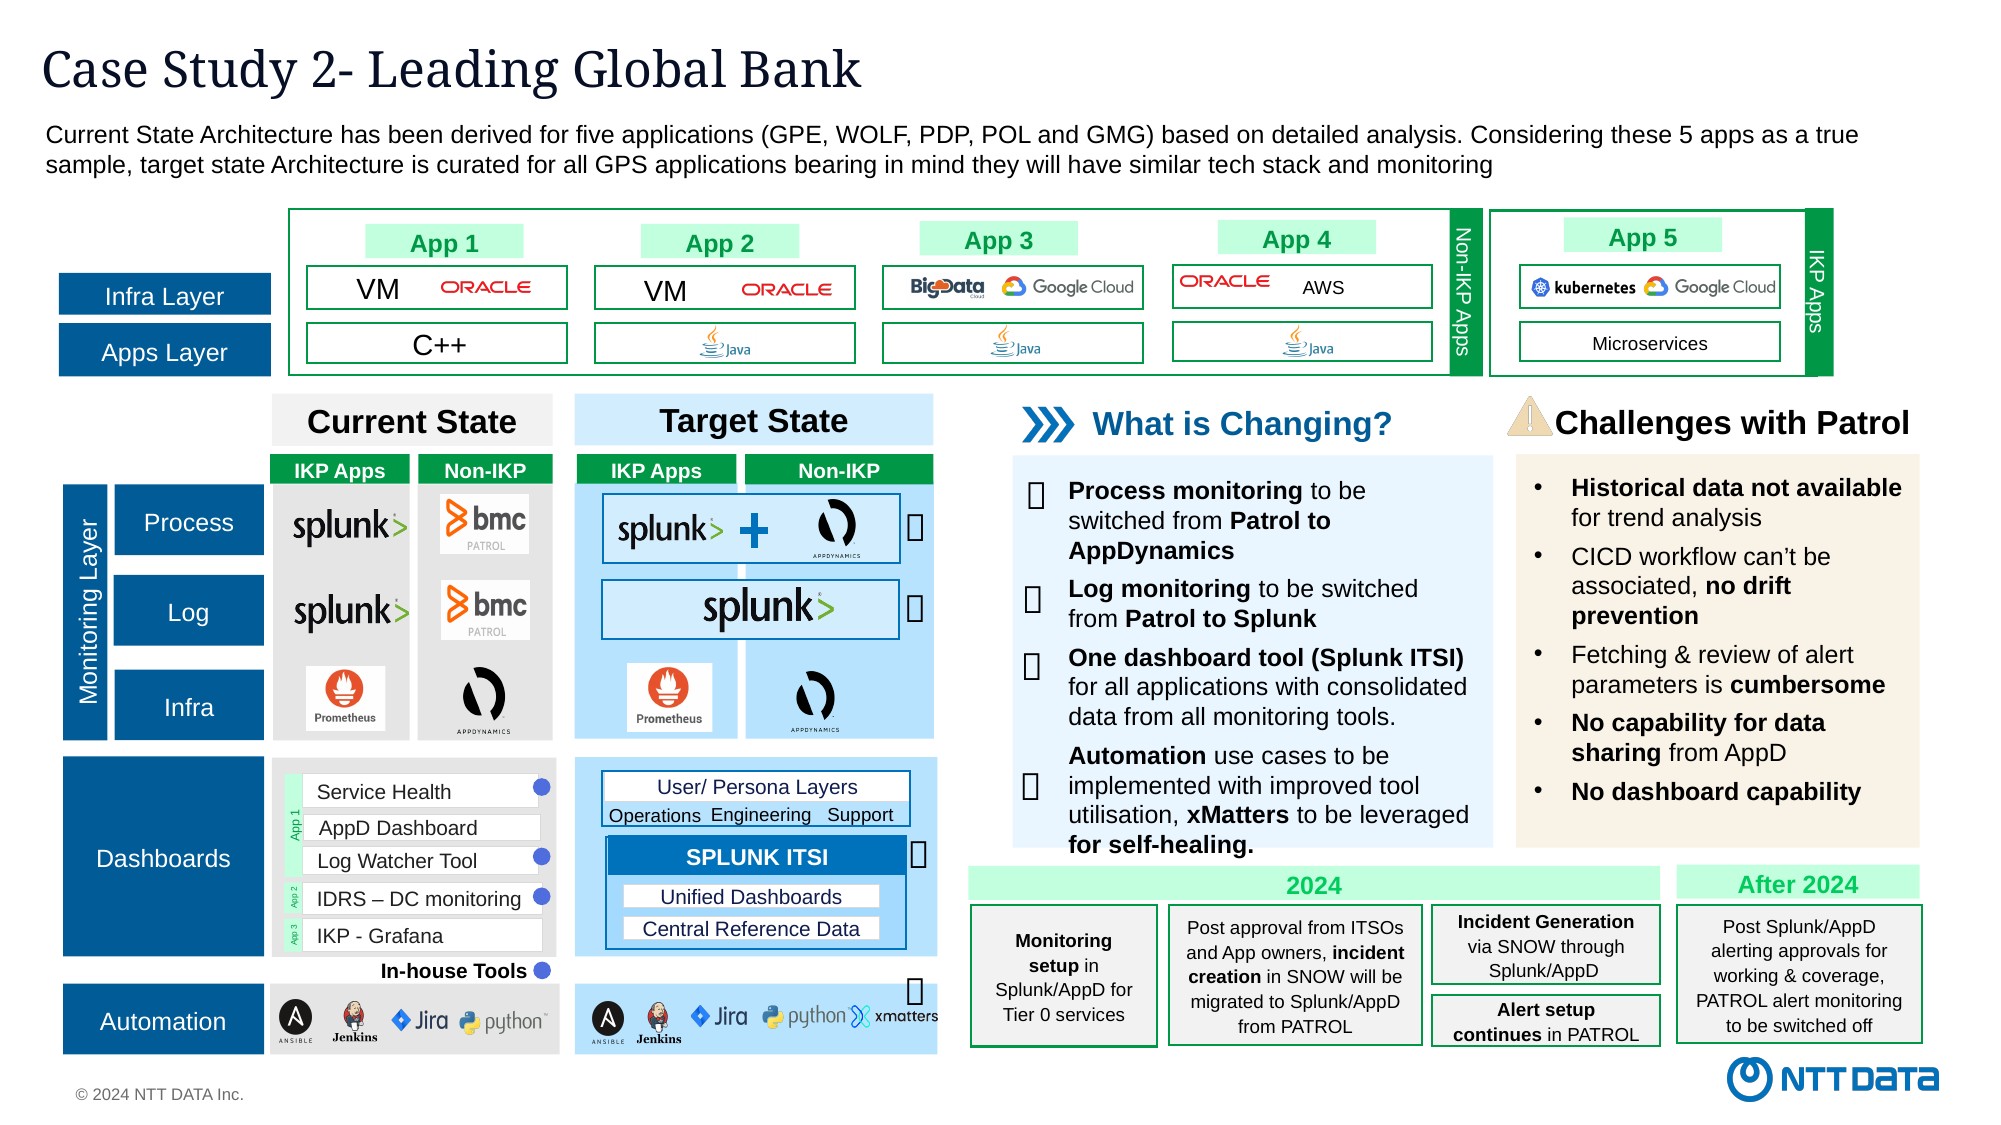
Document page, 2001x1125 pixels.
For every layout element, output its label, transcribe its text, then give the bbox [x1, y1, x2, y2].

text_box [643, 827, 838, 835]
text_box [269, 983, 561, 1055]
picture [1505, 391, 1556, 441]
picture [702, 586, 835, 633]
text_box [1012, 454, 1494, 849]
text_box Process [113, 483, 265, 556]
picture [440, 494, 529, 554]
picture [741, 263, 833, 316]
text_box  [889, 496, 977, 602]
picture [984, 249, 1134, 363]
text_box [288, 208, 1449, 376]
text_box [574, 756, 938, 957]
text_box IKP Apps [1804, 207, 1835, 377]
text_box App 3 [283, 918, 303, 953]
text_box [532, 778, 551, 796]
text_box [271, 757, 557, 958]
text_box [602, 493, 901, 564]
text_box Target State [574, 393, 934, 446]
picture [1530, 277, 1636, 297]
text_box  [1005, 635, 1054, 696]
text_box Central Reference Data [623, 916, 879, 940]
text_box © 2024 NTT DATA Inc. [60, 1076, 857, 1092]
picture [457, 667, 510, 734]
picture [762, 991, 938, 1047]
text_box [532, 847, 551, 866]
picture [305, 666, 386, 731]
text_box IKP Apps [576, 453, 737, 485]
text_box IDRS – DC monitoring [303, 882, 542, 914]
picture [293, 593, 410, 634]
text_box App 1 [284, 773, 303, 878]
picture [1643, 249, 1776, 324]
text_box [745, 564, 889, 579]
picture [459, 997, 548, 1053]
text_box Post approval from ITSOs and App owners, incident creation in SNOW will be migrated to Splunk/AppD from PATROL [1168, 904, 1423, 1046]
picture [1017, 394, 1079, 455]
text_box Infra [113, 668, 265, 741]
picture [279, 999, 312, 1043]
text_box [416, 483, 554, 741]
picture [693, 319, 757, 364]
text_box Dashboards [62, 755, 265, 957]
text_box IKP - Grafana [303, 918, 542, 951]
picture [617, 512, 724, 550]
picture [591, 1001, 624, 1045]
text_box  [1010, 464, 1098, 570]
picture [690, 1004, 752, 1028]
picture [813, 499, 860, 558]
text_box [605, 836, 907, 950]
text_box Monitoring setup in Splunk/AppD for Tier 0 services [970, 904, 1158, 1048]
text_box Log Watcher Tool [303, 846, 539, 875]
text_box Log [112, 574, 265, 647]
picture [390, 1008, 452, 1032]
picture [634, 996, 684, 1051]
text_box Historical data not available for trend analysis CICD workflow can’t be associated, no drift prevention Fetching & review of alert parameters is cumbersome No capability for data sharing from AppD No dashboard capability [1515, 453, 1921, 849]
text_box [1489, 209, 1804, 377]
picture [441, 580, 530, 640]
text_box [272, 485, 411, 741]
text_box [601, 770, 911, 827]
picture [1179, 255, 1271, 307]
text_box [740, 513, 768, 548]
text_box [601, 579, 900, 640]
text_box  [889, 577, 971, 638]
picture [330, 995, 380, 1049]
title Case Study 2- Leading Global Bank [41, 14, 1967, 102]
picture [292, 508, 408, 548]
text_box Infra Layer [58, 272, 272, 316]
text_box Incident Generation via SNOW through Splunk/AppD [1431, 904, 1661, 985]
text_box Operations [608, 827, 710, 832]
text_box [532, 887, 551, 906]
text_box What is Changing? [1092, 401, 1398, 452]
text_box Apps Layer [58, 322, 272, 377]
text_box Alert setup continues in PATROL [1431, 994, 1661, 1047]
picture [1727, 1057, 1939, 1102]
text_box Challenges with Patrol [1554, 400, 1932, 443]
text_box SPLUNK ITSI [608, 835, 892, 875]
text_box Process monitoring to be switched from Patrol to AppDynamics Log monitoring to be switched from Patrol to Splunk One dashboard tool (Splunk ITSI) for all applications with consolidated data from all monitoring tools. Automation use cases to be implemented with improved tool utilisation, xMatters to be leveraged for self-healing. [1053, 467, 1485, 865]
text_box  [1006, 568, 1089, 628]
text_box Non-IKP Apps [1449, 207, 1484, 377]
picture [1276, 318, 1340, 363]
text_box In-house Tools [365, 949, 562, 992]
text_box  [889, 961, 970, 1021]
text_box IKP Apps [269, 453, 411, 485]
text_box [574, 983, 938, 1055]
text_box  [1004, 755, 1138, 815]
text_box Unified Dashboards [623, 884, 879, 908]
text_box Post Splunk/AppD alerting approvals for working & coverage, PATROL alert monitoring to be switched off [1676, 904, 1923, 1044]
text_box 2024 [967, 865, 1661, 901]
text_box  [892, 823, 941, 884]
text_box After 2024 [1676, 864, 1921, 900]
picture [905, 272, 991, 303]
text_box [745, 638, 935, 740]
text_box AppD Dashboard [303, 814, 541, 841]
text_box [574, 482, 739, 740]
text_box Non-IKP [744, 453, 934, 485]
text_box App 2 [283, 881, 303, 914]
picture [791, 671, 839, 732]
text_box Service Health [303, 773, 539, 808]
picture [627, 663, 713, 732]
picture [440, 260, 532, 313]
text_box Monitoring Layer [62, 483, 108, 741]
text_box [745, 480, 935, 496]
text_box Current State Architecture has been derived for five applications (GPE, WOLF, PDP, POL and GMG) based on detailed analysis. Considering these 5 apps as a true sample, target state Architecture is curated for all GPS applications bearing in mind they will have similar tech stack and monitoring [30, 119, 1897, 178]
text_box Automation [62, 983, 265, 1055]
text_box Current State [271, 393, 553, 446]
text_box Non-IKP [417, 453, 554, 485]
